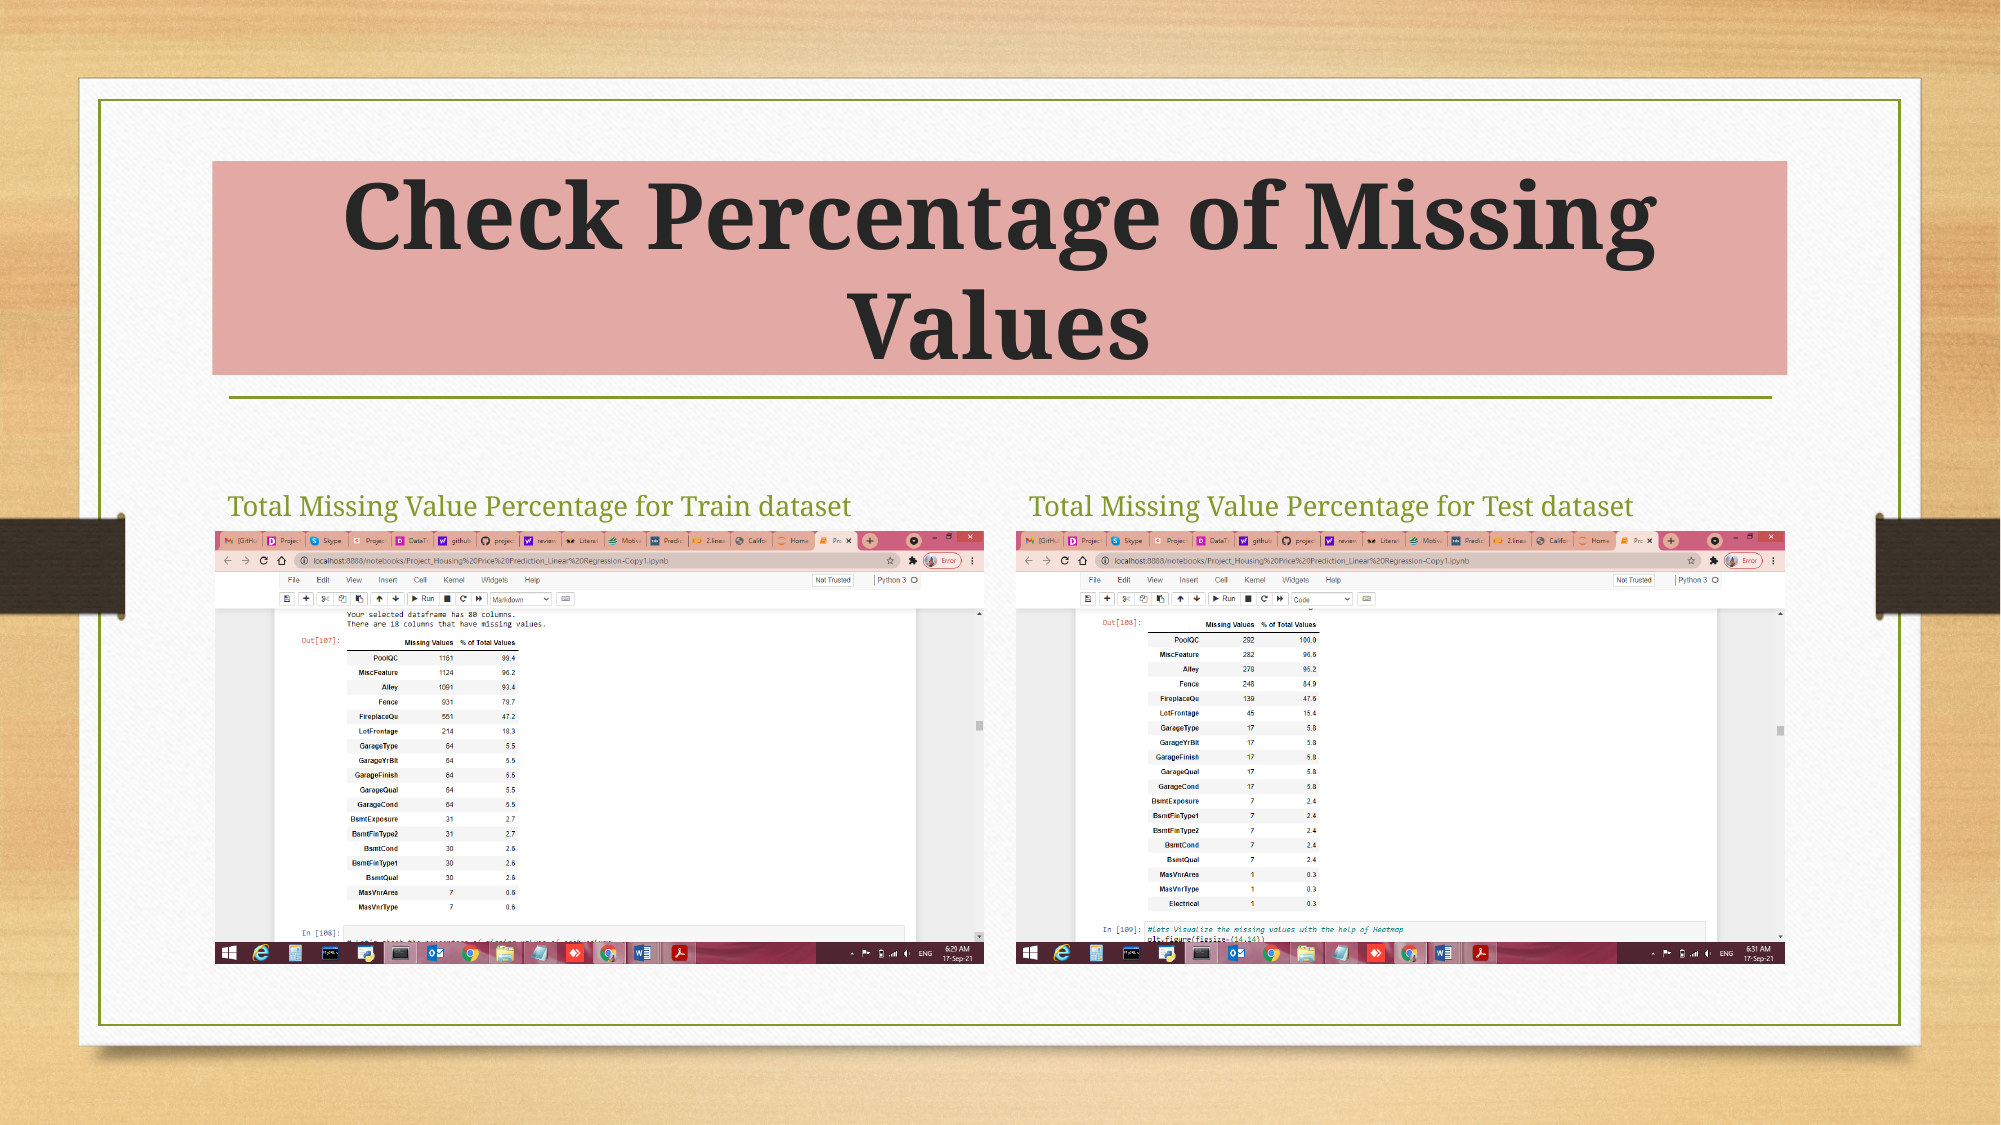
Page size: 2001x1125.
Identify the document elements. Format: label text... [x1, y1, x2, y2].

title Check Percentage of Missing Values [212, 161, 1788, 375]
list Total Missing Value Percentage for Test dataset [1013, 436, 1788, 531]
picture [0, 0, 2001, 1125]
list Total Missing Value Percentage for Train dataset [212, 436, 987, 531]
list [215, 531, 984, 964]
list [1016, 531, 1785, 964]
